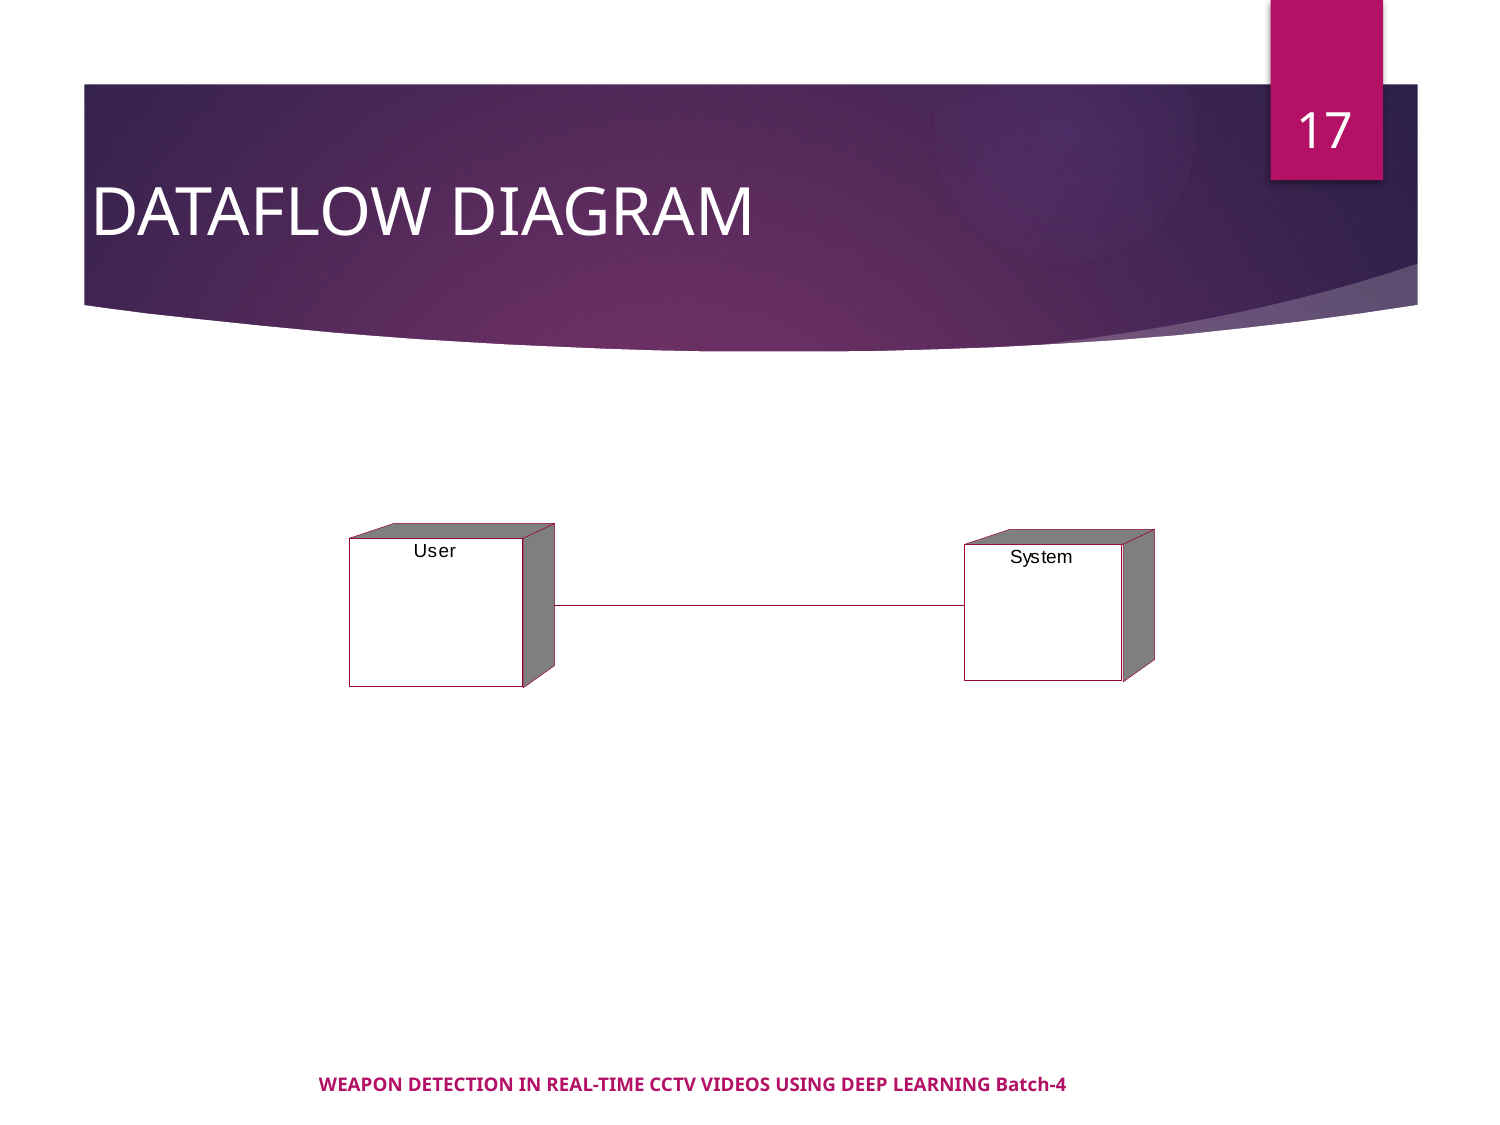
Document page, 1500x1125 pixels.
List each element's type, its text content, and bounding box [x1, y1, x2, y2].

title DATAFLOW DIAGRAM [75, 115, 1425, 303]
footer WEAPON DETECTION IN REAL-TIME CCTV VIDEOS USING DEEP LEARNING Batch-4 [303, 1042, 1197, 1103]
slide_number 17 [1259, 48, 1390, 175]
picture [305, 512, 1199, 701]
